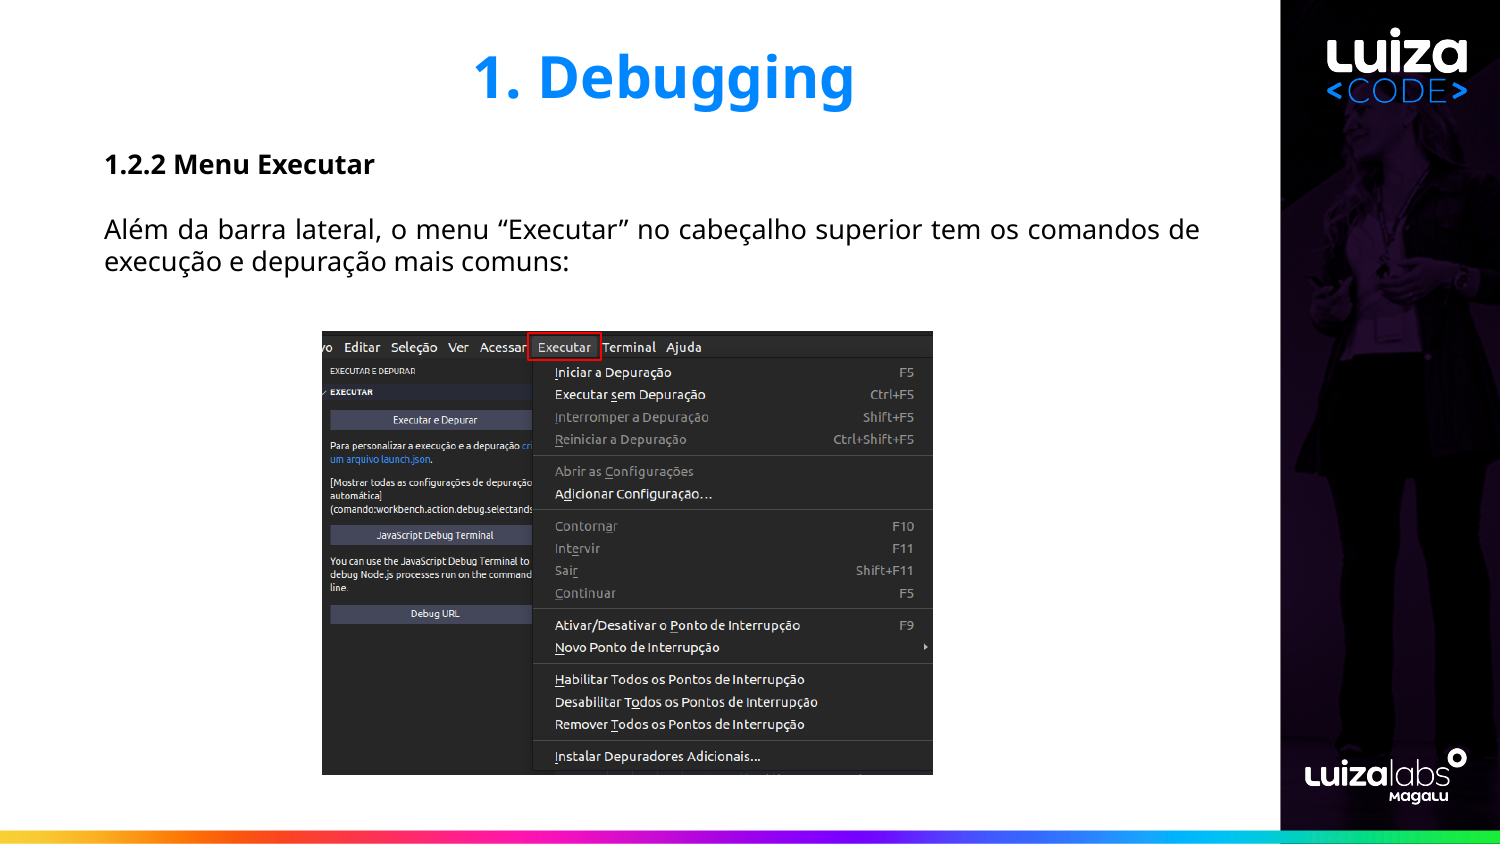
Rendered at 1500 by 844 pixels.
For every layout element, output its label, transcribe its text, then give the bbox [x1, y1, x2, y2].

picture [322, 331, 933, 775]
picture [1233, 0, 1500, 844]
list 1. Debugging [131, 14, 1197, 116]
text_box 1.2.2 Menu Executar Além da barra lateral, o menu “Executar” no cabeçalho superior tem os comandos de execução e depuração mais comuns: [89, 132, 1216, 293]
picture [0, 830, 1156, 844]
